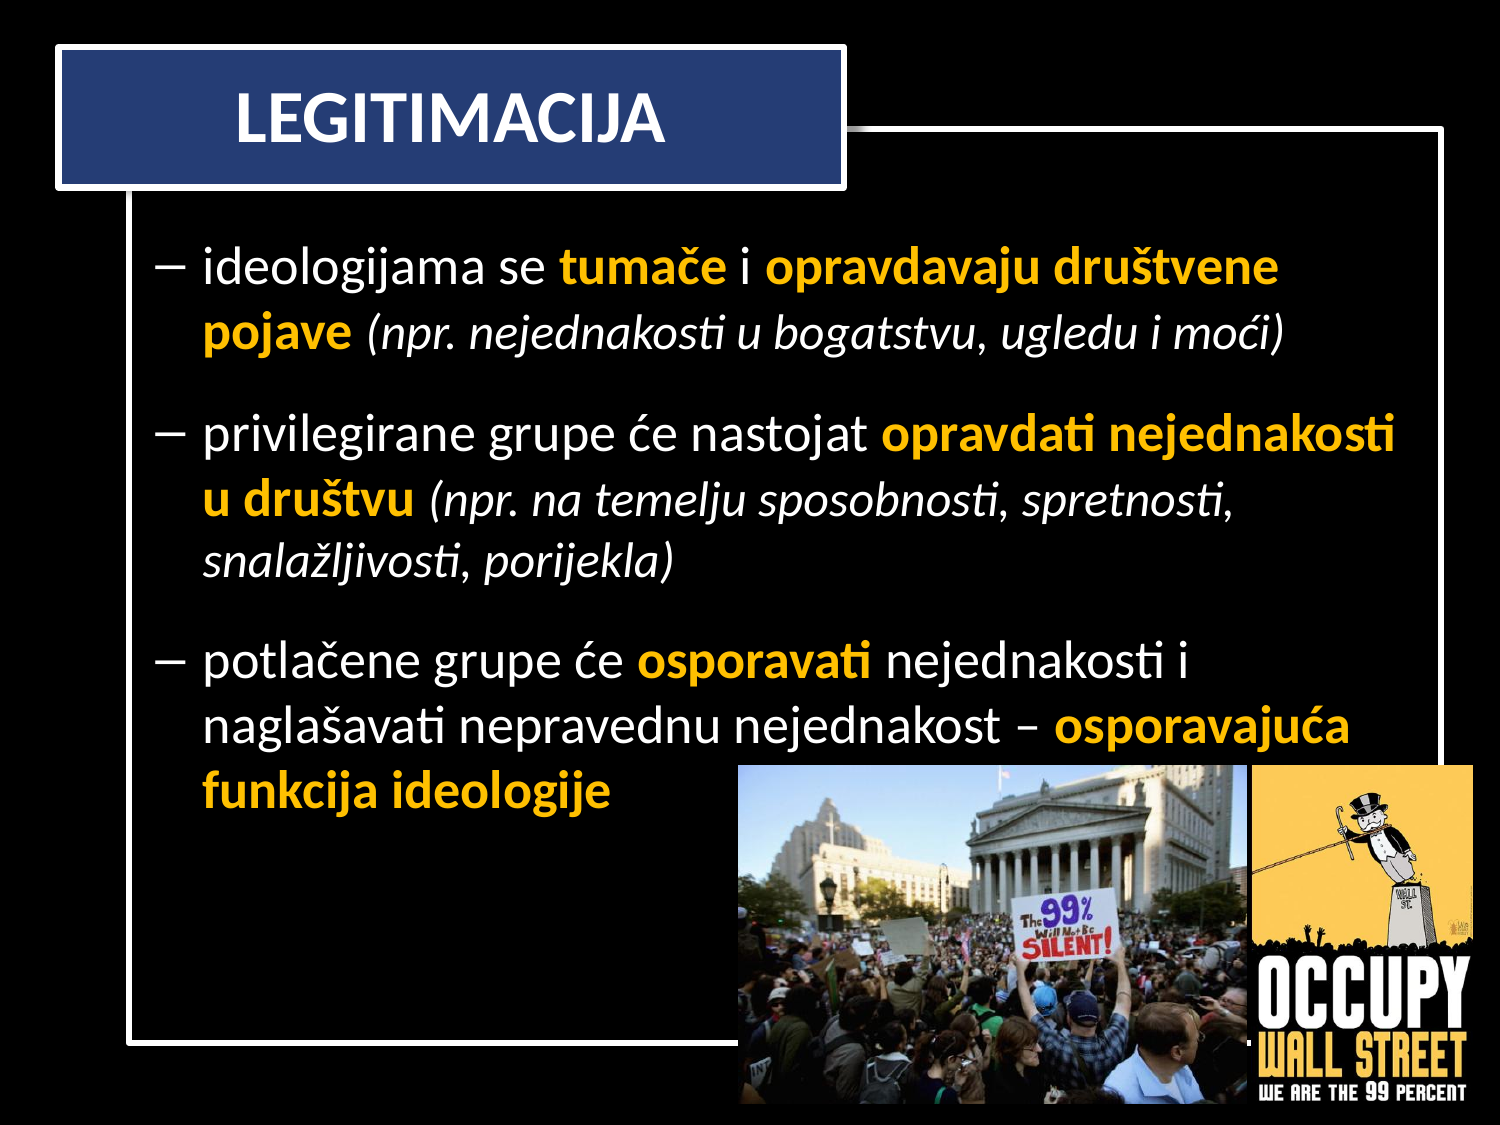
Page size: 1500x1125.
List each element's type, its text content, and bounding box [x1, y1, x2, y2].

text_box [128, 128, 1442, 1043]
text_box ideologijama se tumače i opravdavaju društvene pojave (npr. nejednakosti u bogatstvu, ugledu i moći) privilegirane grupe će nastojat opravdati nejednakosti u društvu (npr. na temelju sposobnosti, spretnosti, snalažljivosti, porijekla) potlačene grupe će osporavati nejednakosti i naglašavati nepravednu nejednakost – osporavajuća funkcija ideologije [140, 222, 1442, 828]
text_box LEGITIMACIJA [58, 46, 844, 188]
picture [1250, 765, 1473, 1106]
picture [737, 765, 1247, 1105]
